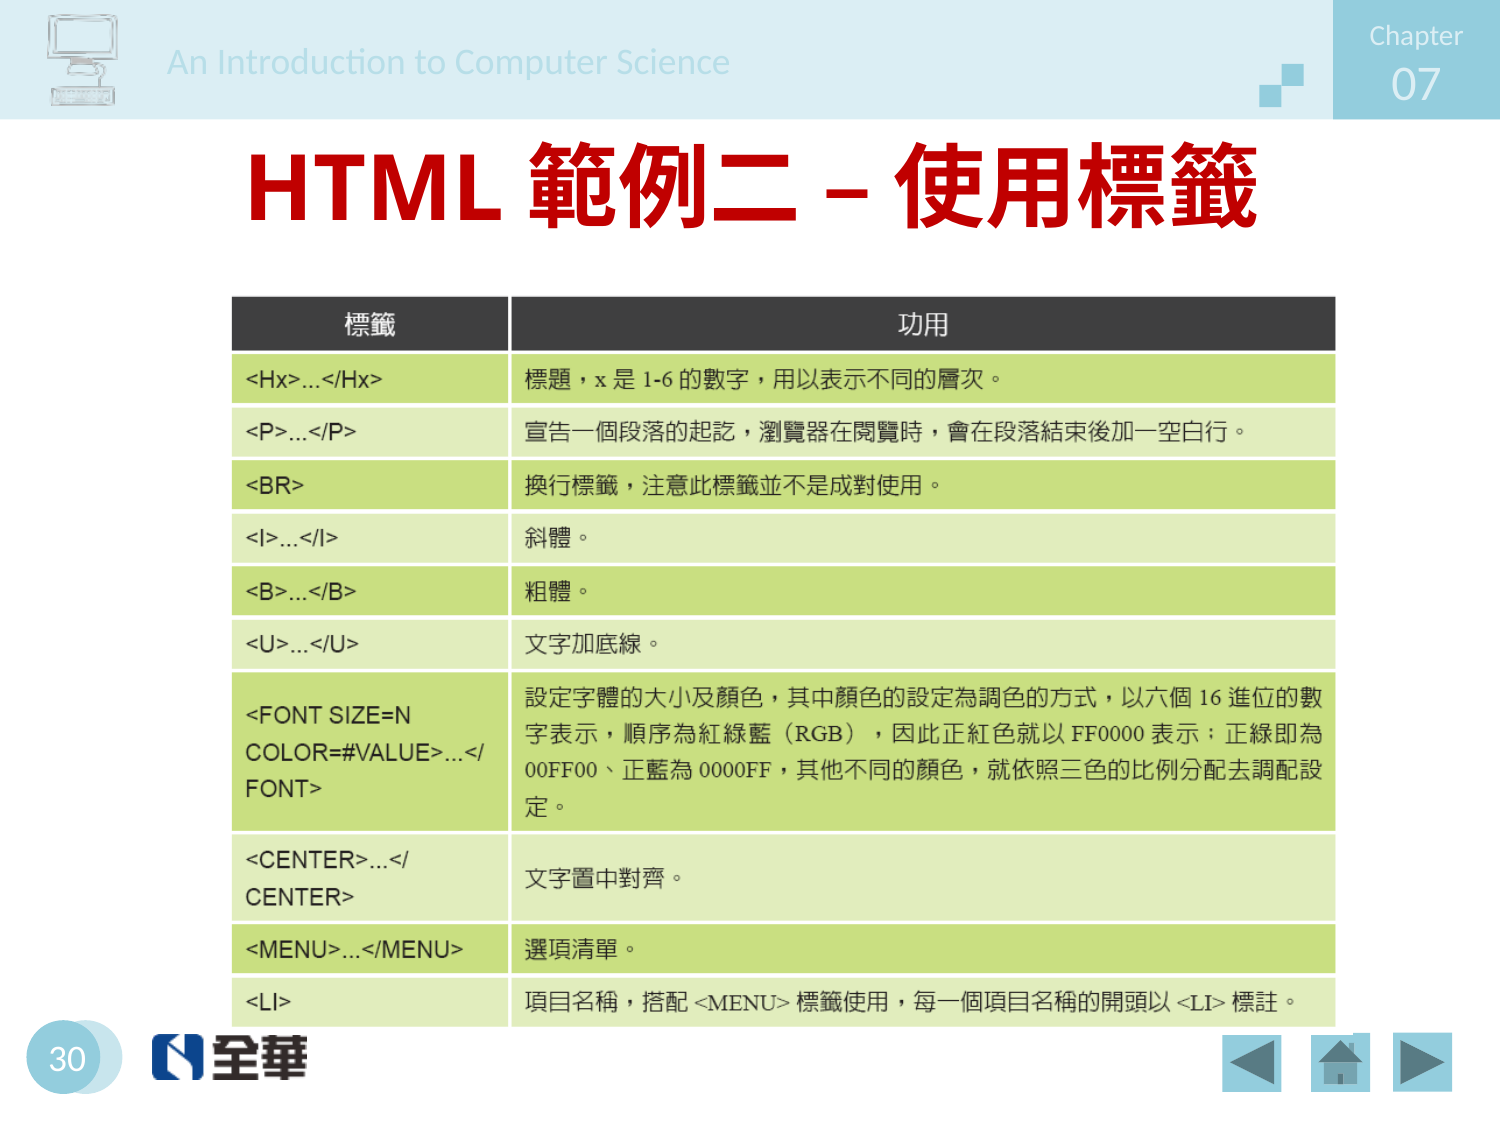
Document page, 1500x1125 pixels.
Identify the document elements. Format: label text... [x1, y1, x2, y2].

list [218, 290, 1353, 1036]
picture [152, 1034, 307, 1080]
title HTML範例二 – 使用標籤 [76, 90, 1427, 278]
picture [47, 14, 118, 106]
